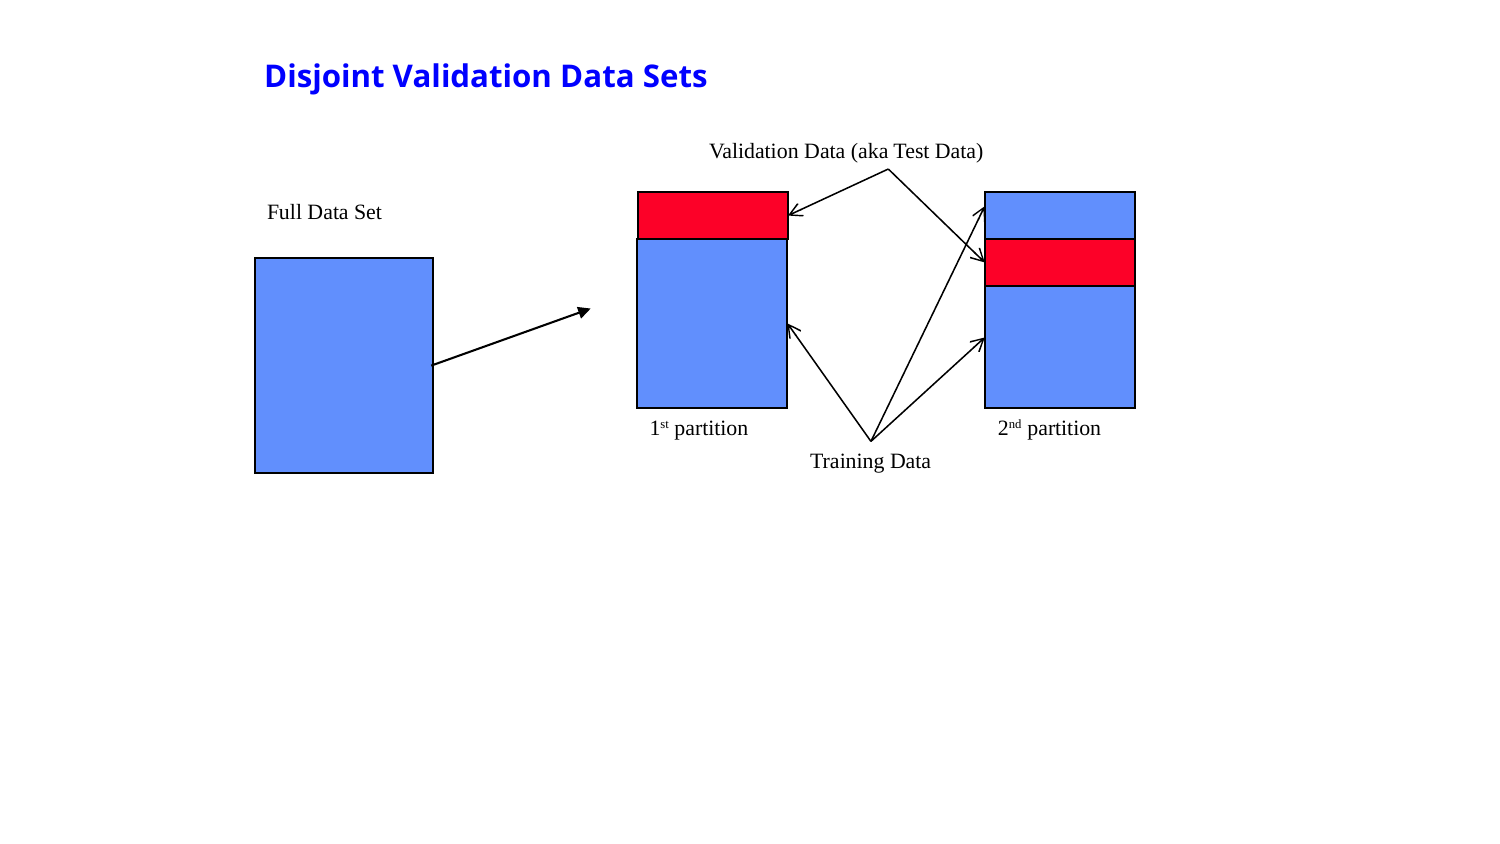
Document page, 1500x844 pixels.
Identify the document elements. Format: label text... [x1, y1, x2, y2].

text_box [431, 306, 591, 366]
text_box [887, 176, 985, 205]
text_box Validation Data (aka Test Data) [697, 131, 1079, 169]
text_box 1st partition [638, 407, 760, 446]
text_box [637, 238, 788, 408]
text_box Disjoint Validation Data Sets [253, 37, 1210, 113]
text_box [990, 238, 1135, 286]
text_box [638, 192, 788, 239]
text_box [787, 323, 882, 442]
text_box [887, 205, 985, 442]
text_box Full Data Set [255, 192, 394, 230]
text_box 2nd partition [990, 407, 1113, 446]
text_box [990, 286, 1135, 408]
text_box [990, 192, 1135, 238]
text_box Training Data [799, 450, 943, 480]
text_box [787, 176, 886, 216]
text_box [255, 257, 434, 474]
